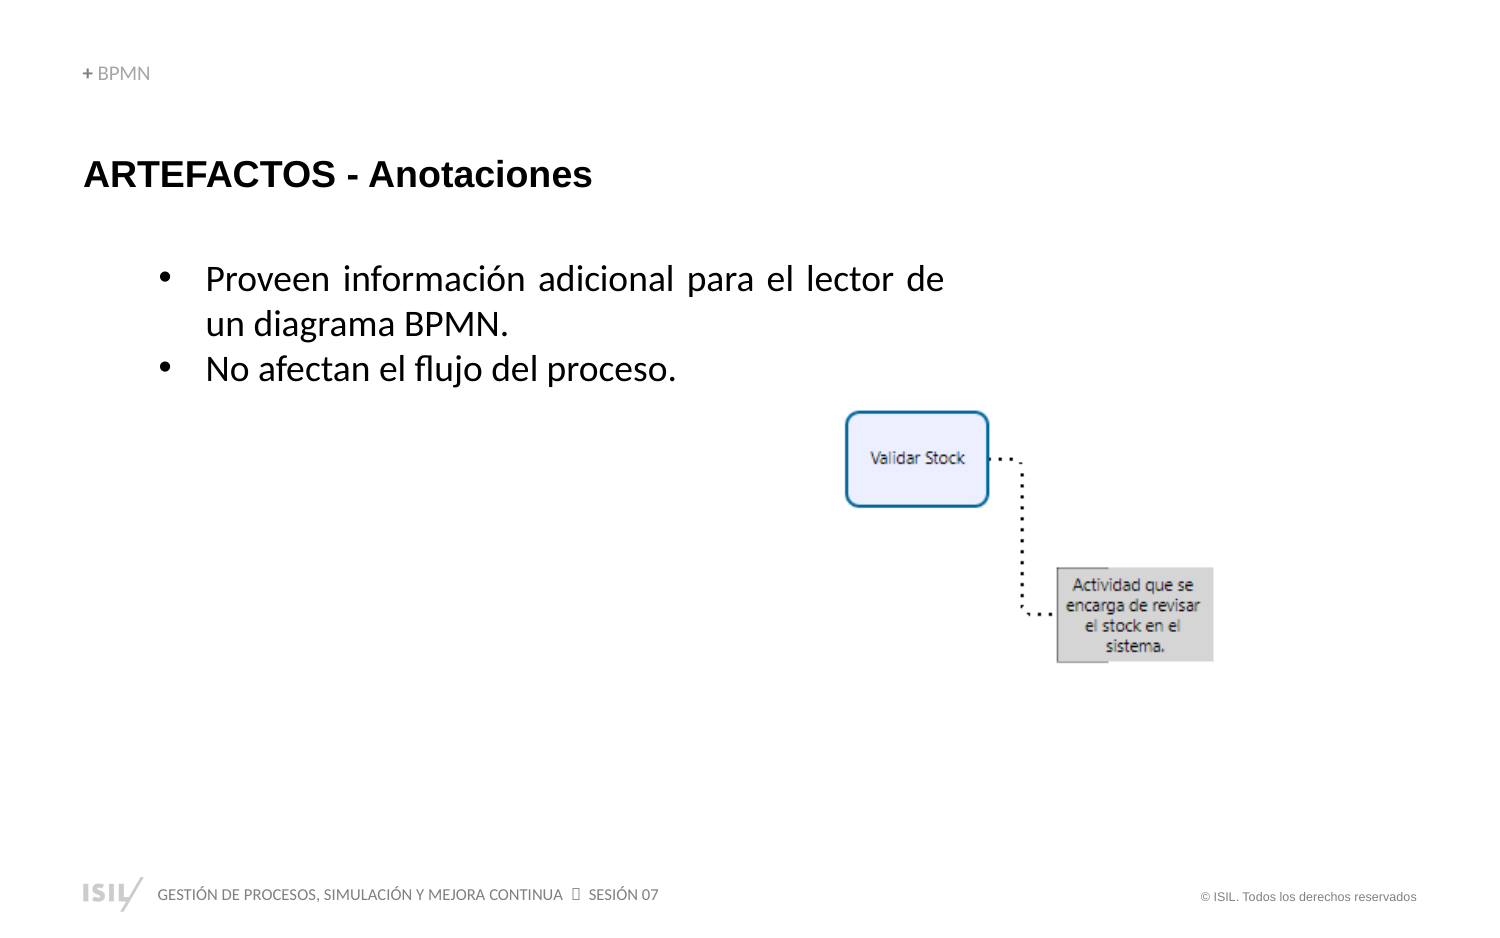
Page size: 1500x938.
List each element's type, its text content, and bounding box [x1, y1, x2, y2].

text_box Proveen información adicional para el lector de un diagrama BPMN. No afectan el flujo del proceso. [158, 254, 946, 390]
text_box + BPMN [82, 62, 482, 85]
picture [825, 389, 1231, 704]
text_box ARTEFACTOS - Anotaciones [83, 150, 1424, 196]
